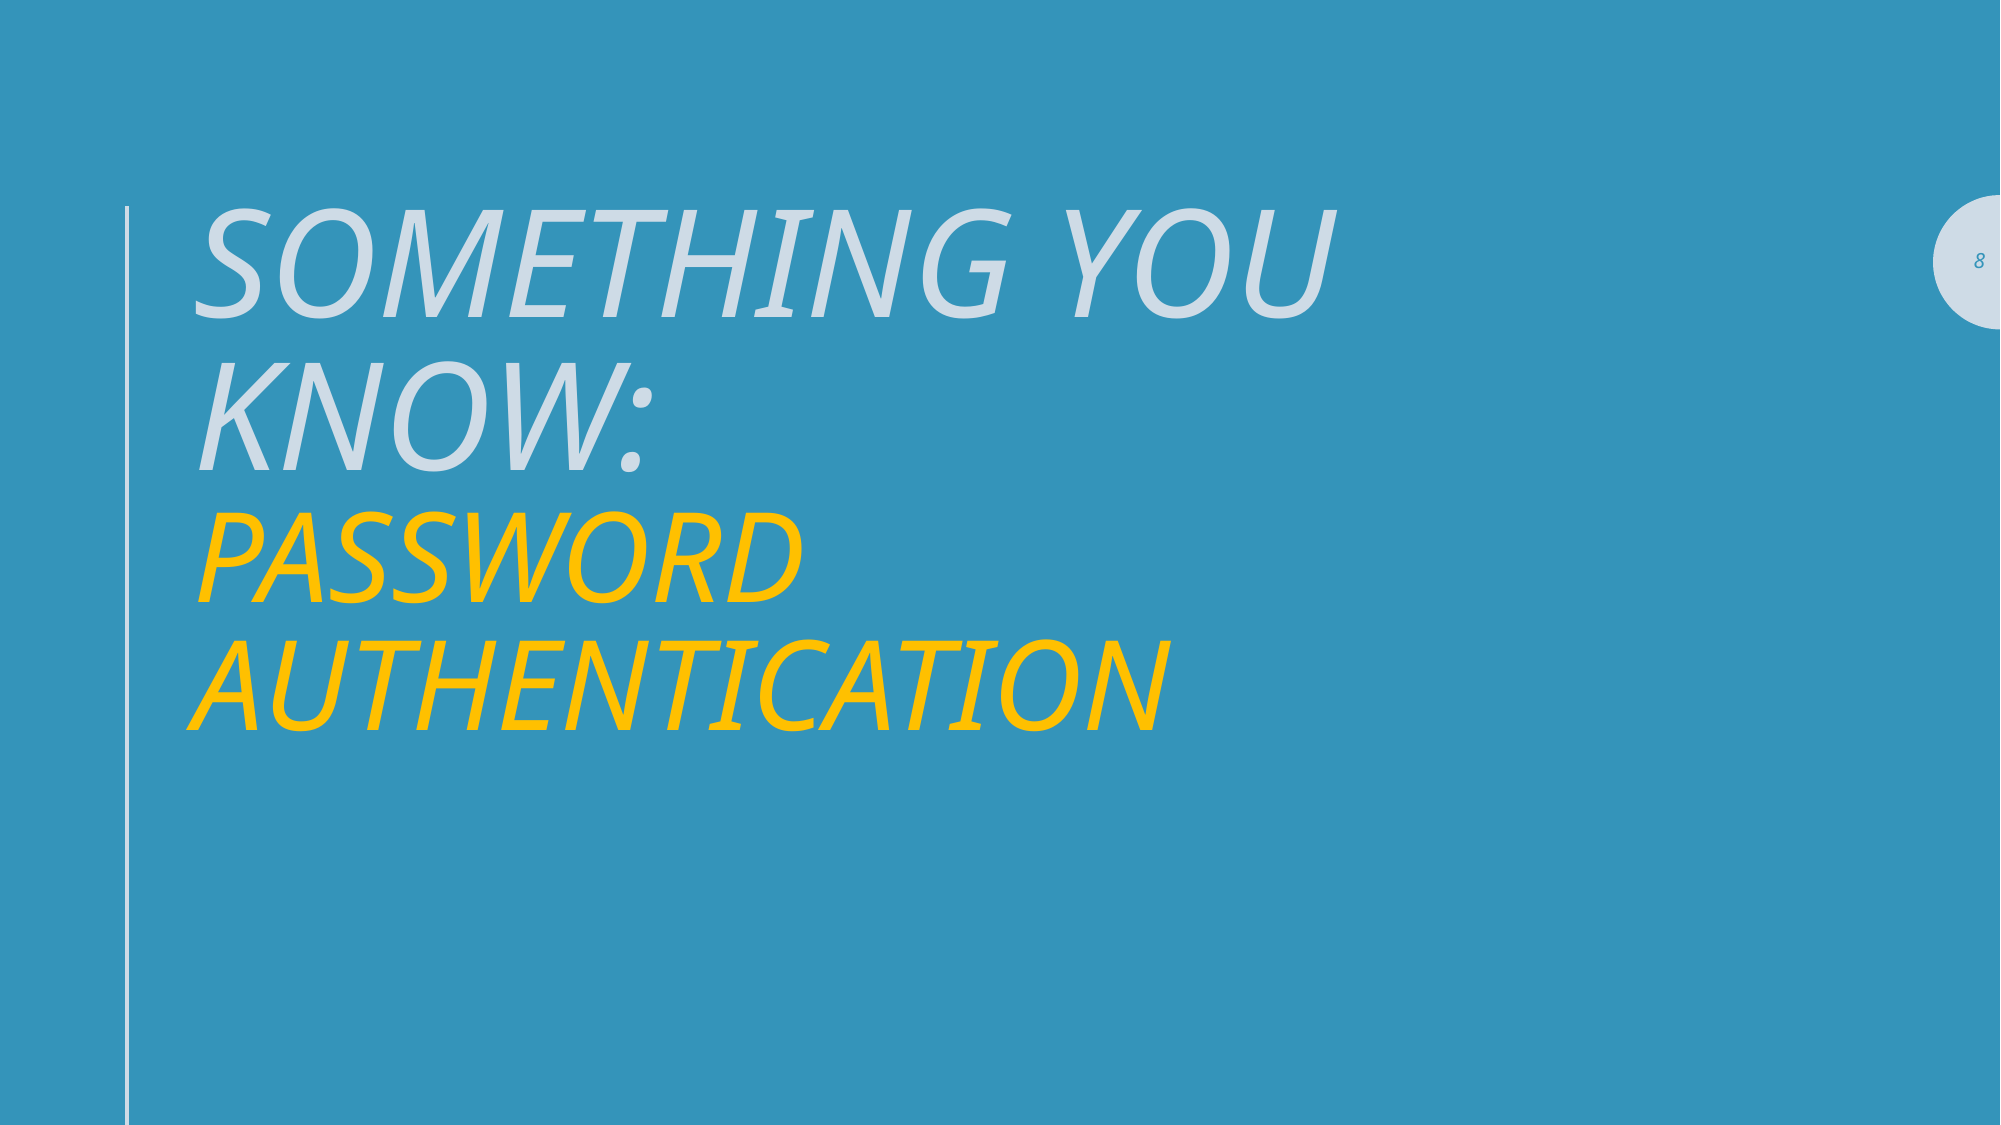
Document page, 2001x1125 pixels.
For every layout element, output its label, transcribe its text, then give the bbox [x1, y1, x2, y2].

slide_number 8 [1933, 232, 2000, 293]
title Something you know: Password authentication [178, 187, 1476, 888]
